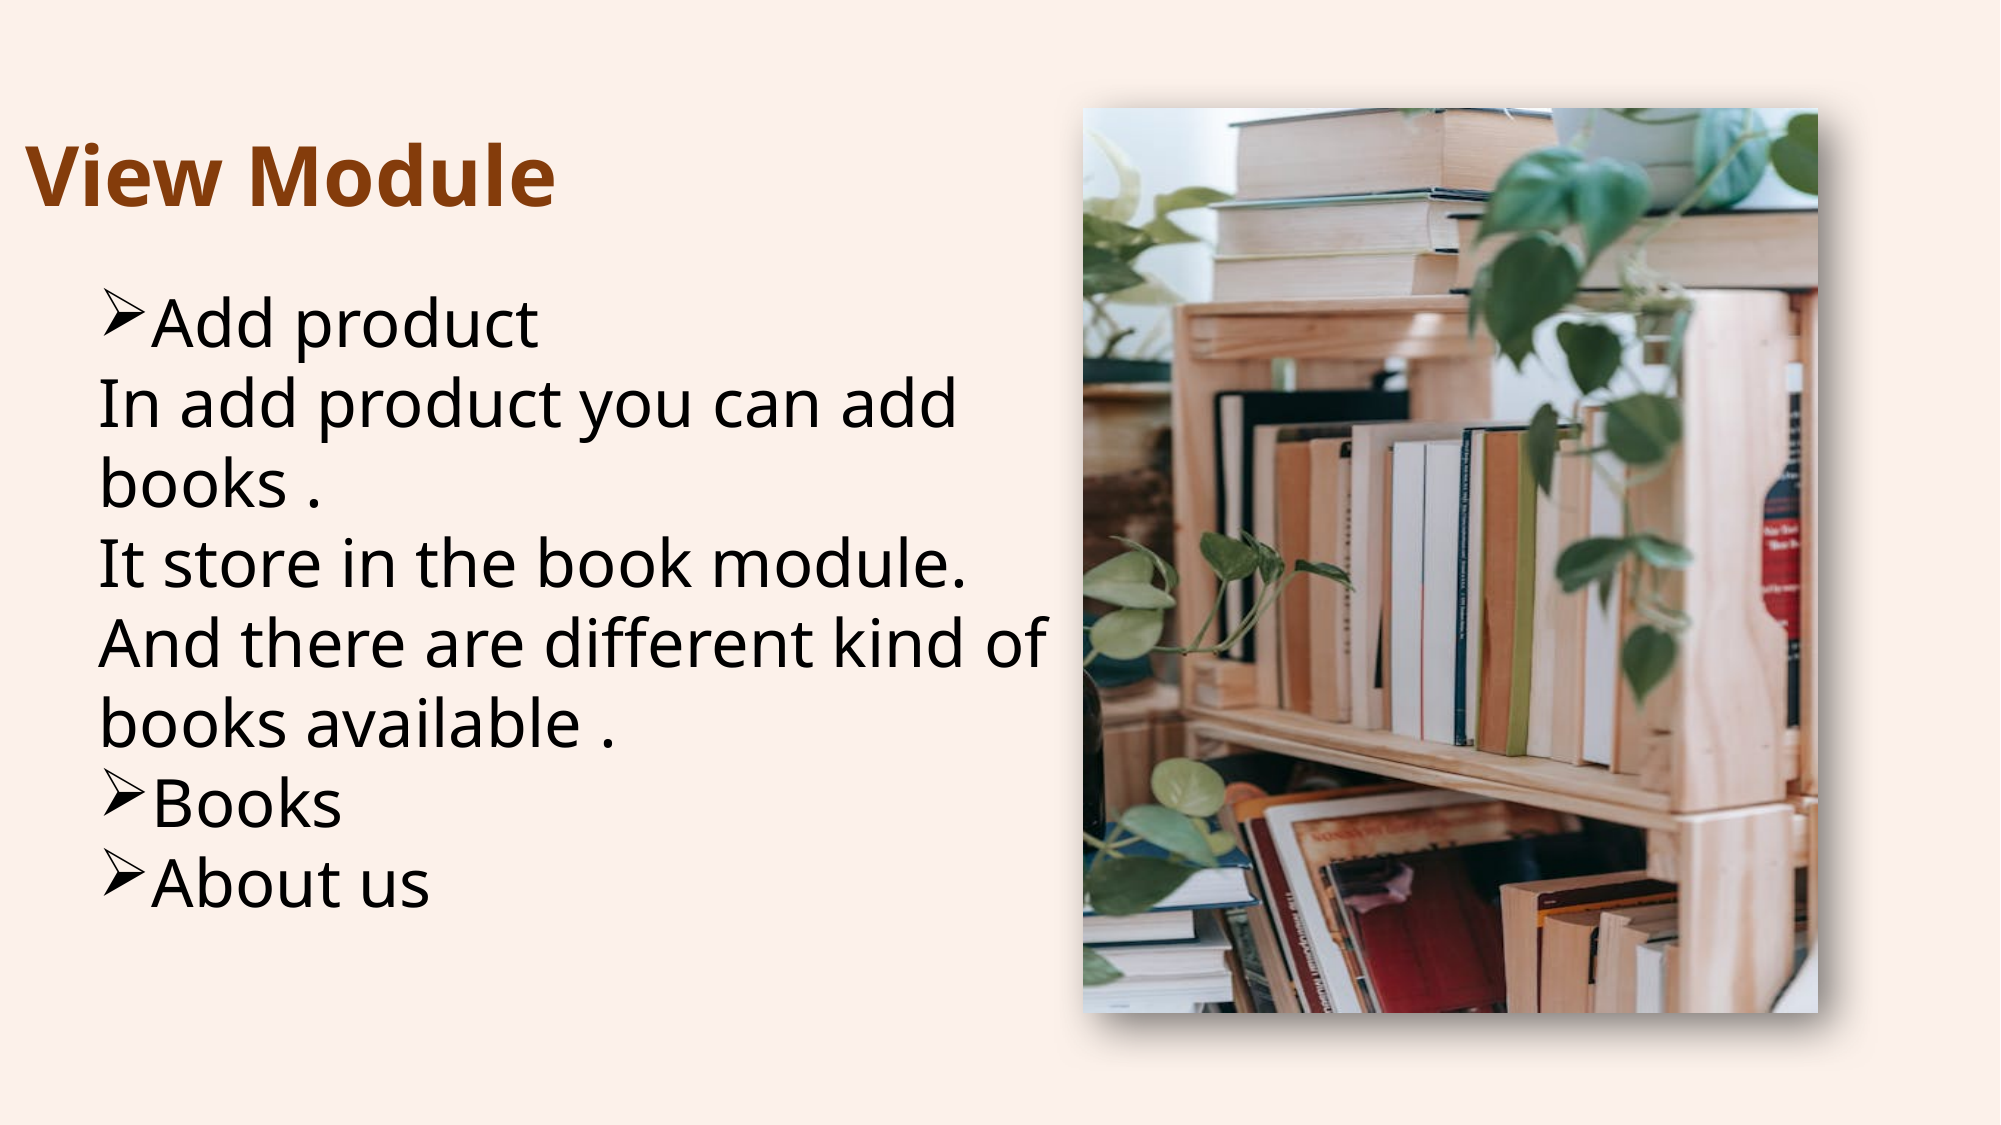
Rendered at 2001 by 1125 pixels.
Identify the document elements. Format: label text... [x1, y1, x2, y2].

picture [1083, 108, 1818, 1013]
text_box View Module [10, 108, 1083, 337]
text_box Add product In add product you can add books . It store in the book module. And there are different kind of books available . Books About us [83, 337, 1066, 928]
